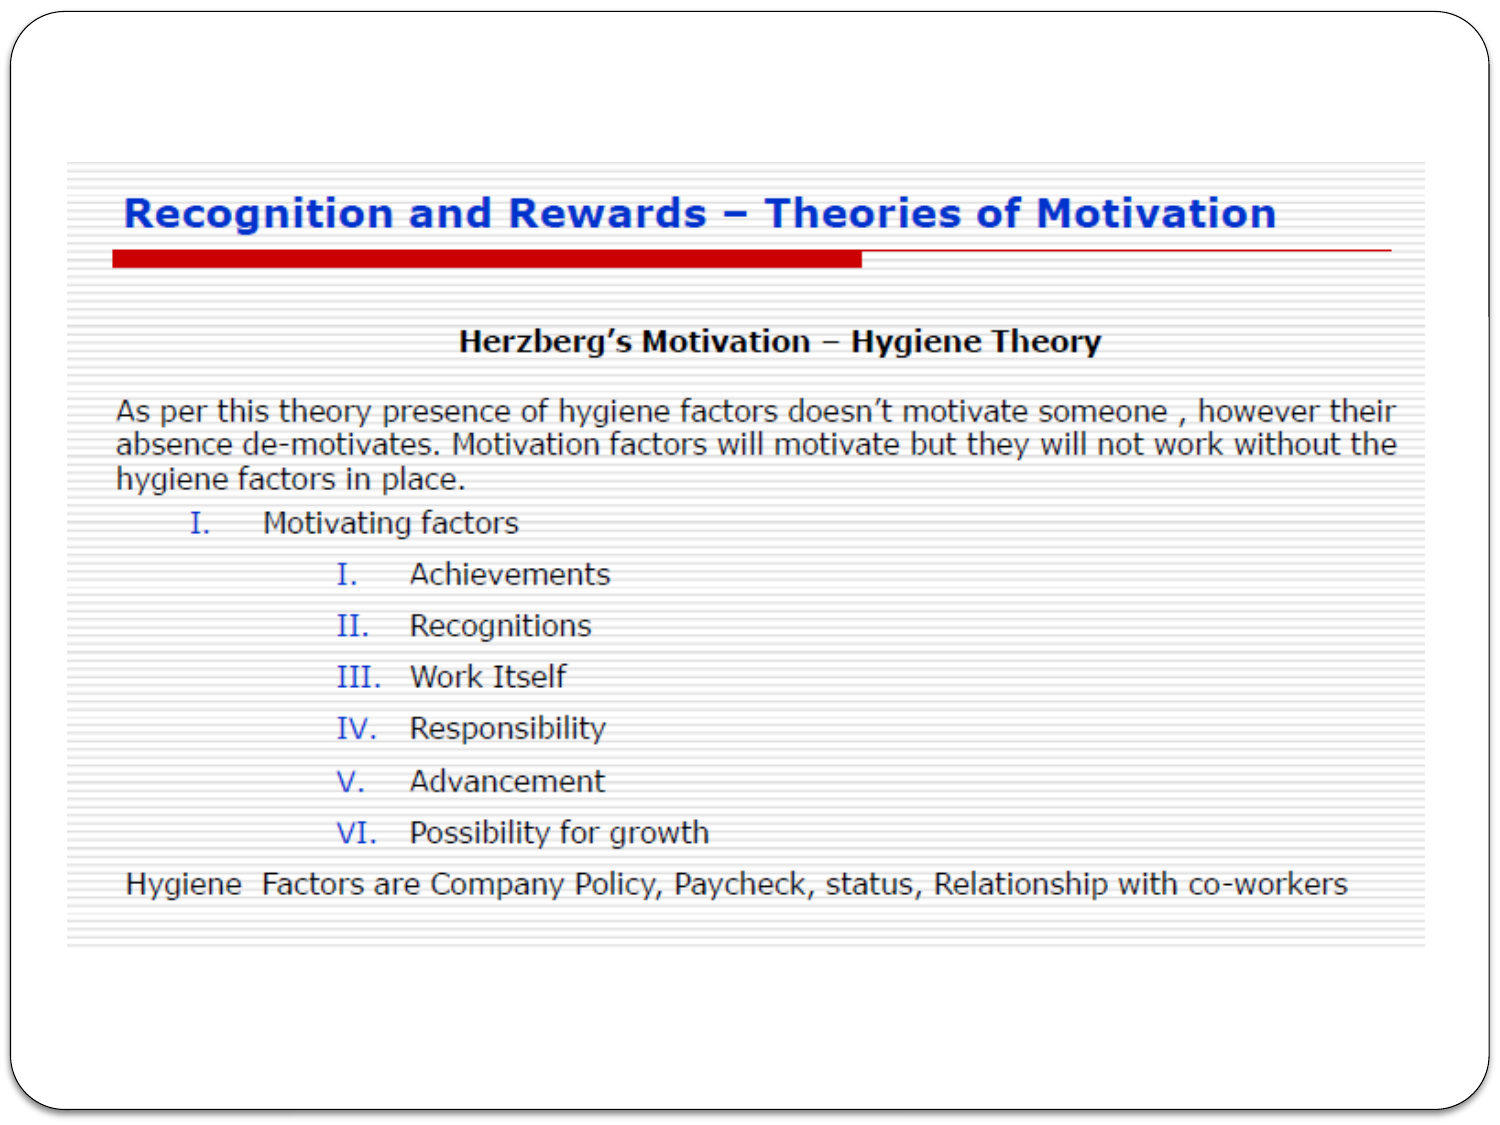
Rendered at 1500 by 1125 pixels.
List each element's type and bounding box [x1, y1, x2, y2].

picture [67, 162, 1426, 951]
